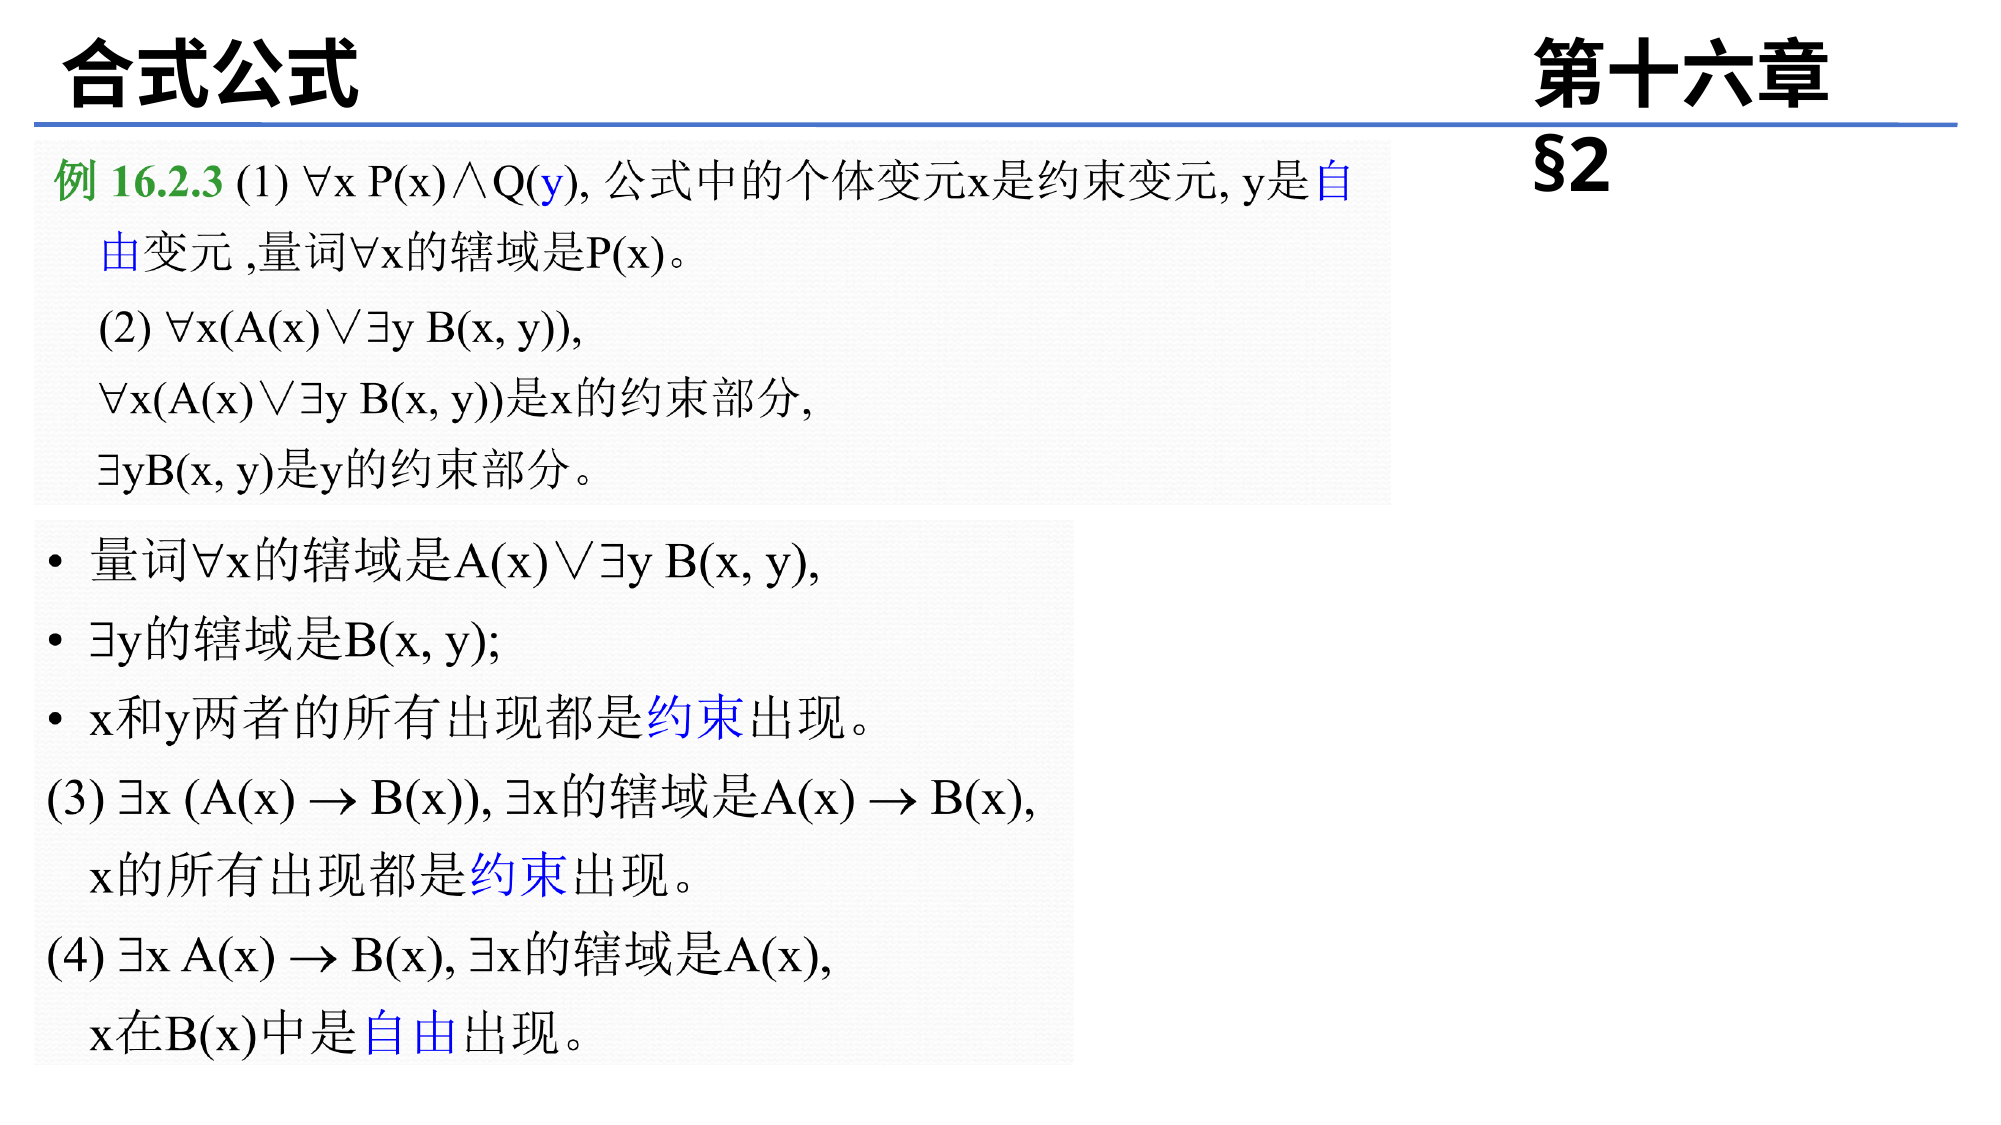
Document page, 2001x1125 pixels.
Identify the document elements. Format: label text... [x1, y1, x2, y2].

text_box 第十六章 §2 [1517, 19, 1958, 124]
text_box 合式公式 [46, 18, 932, 124]
text_box 第十六章 §2 [1517, 126, 1958, 214]
picture [33, 519, 1074, 1066]
picture [33, 139, 1392, 506]
